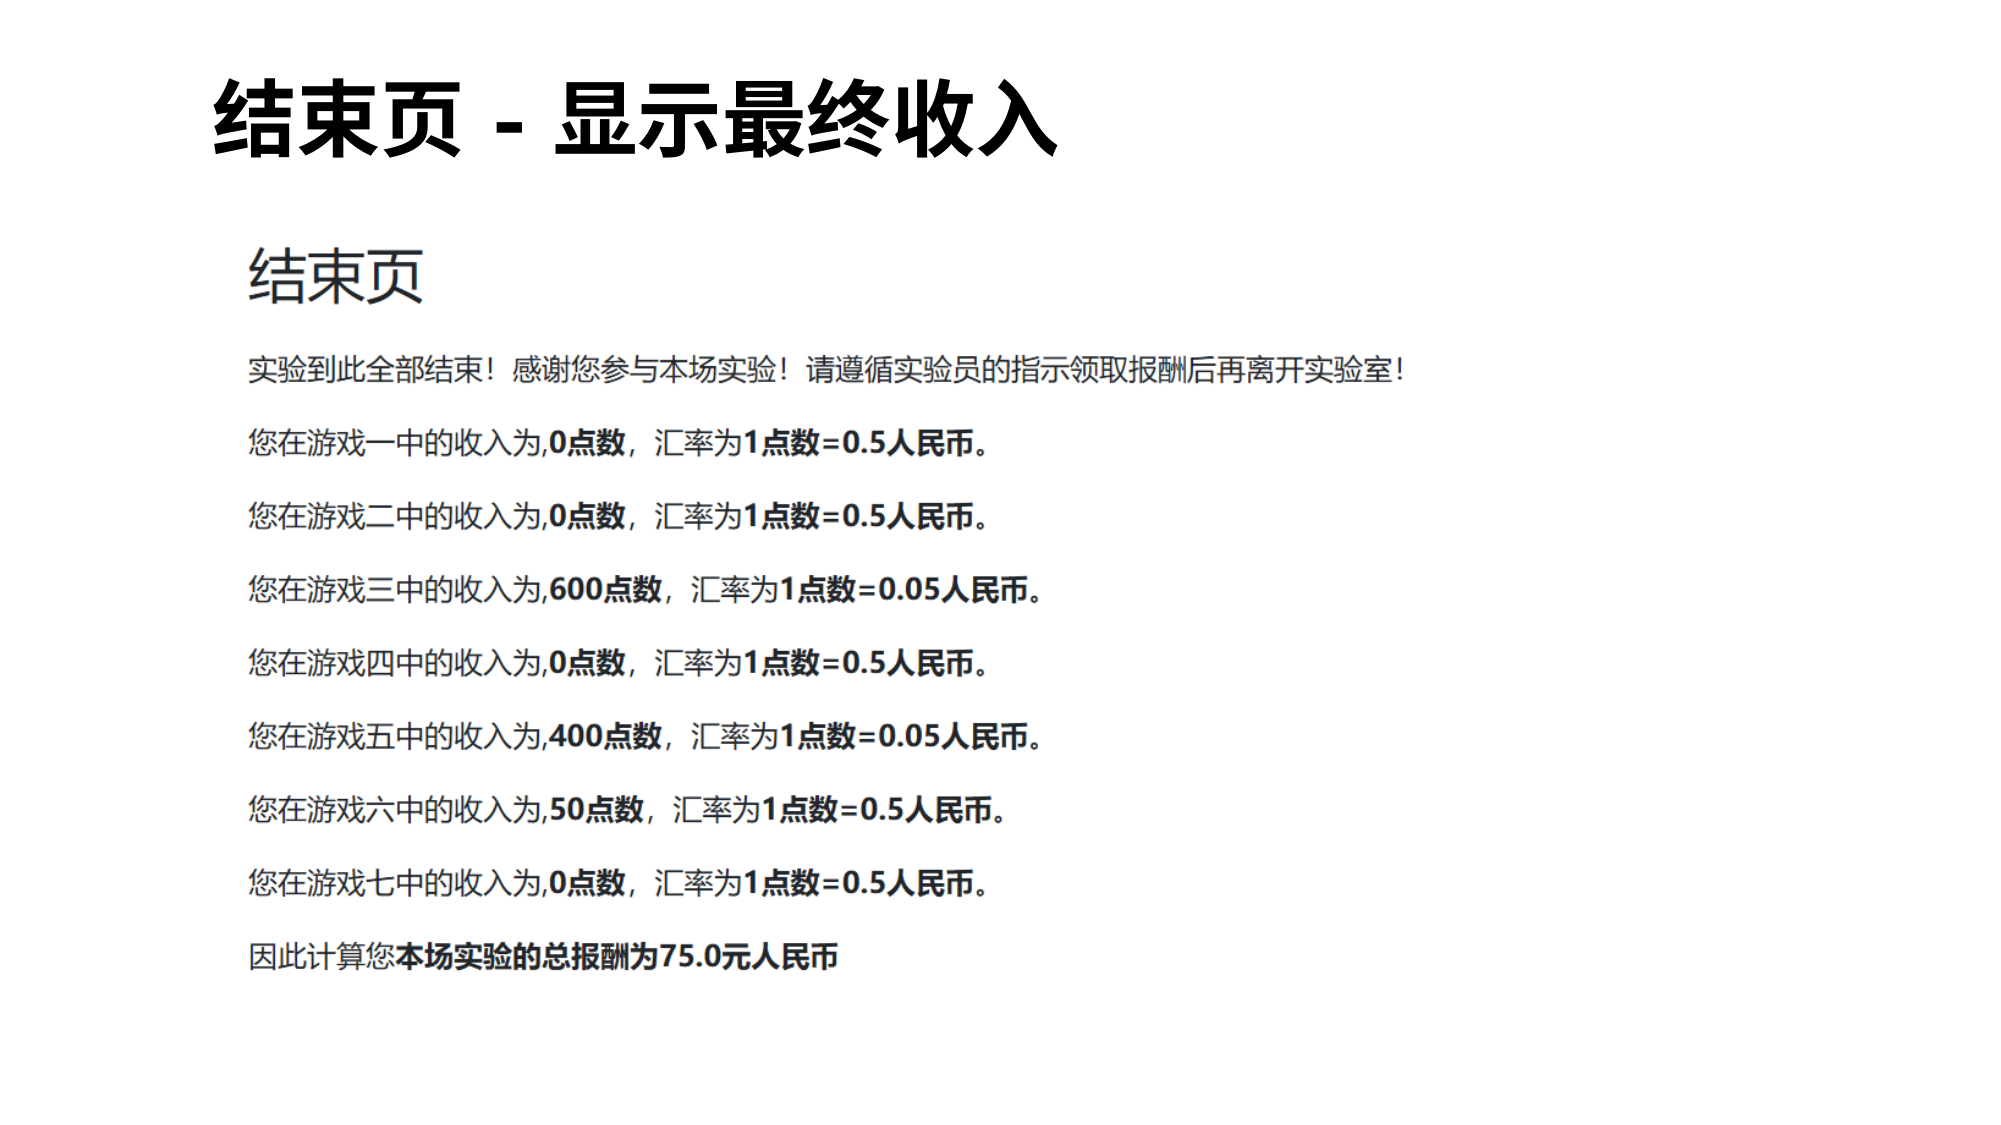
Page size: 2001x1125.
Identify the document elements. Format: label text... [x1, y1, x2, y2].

picture [196, 212, 1846, 1091]
text_box 结束页-显示最终收入 [197, 69, 1875, 177]
